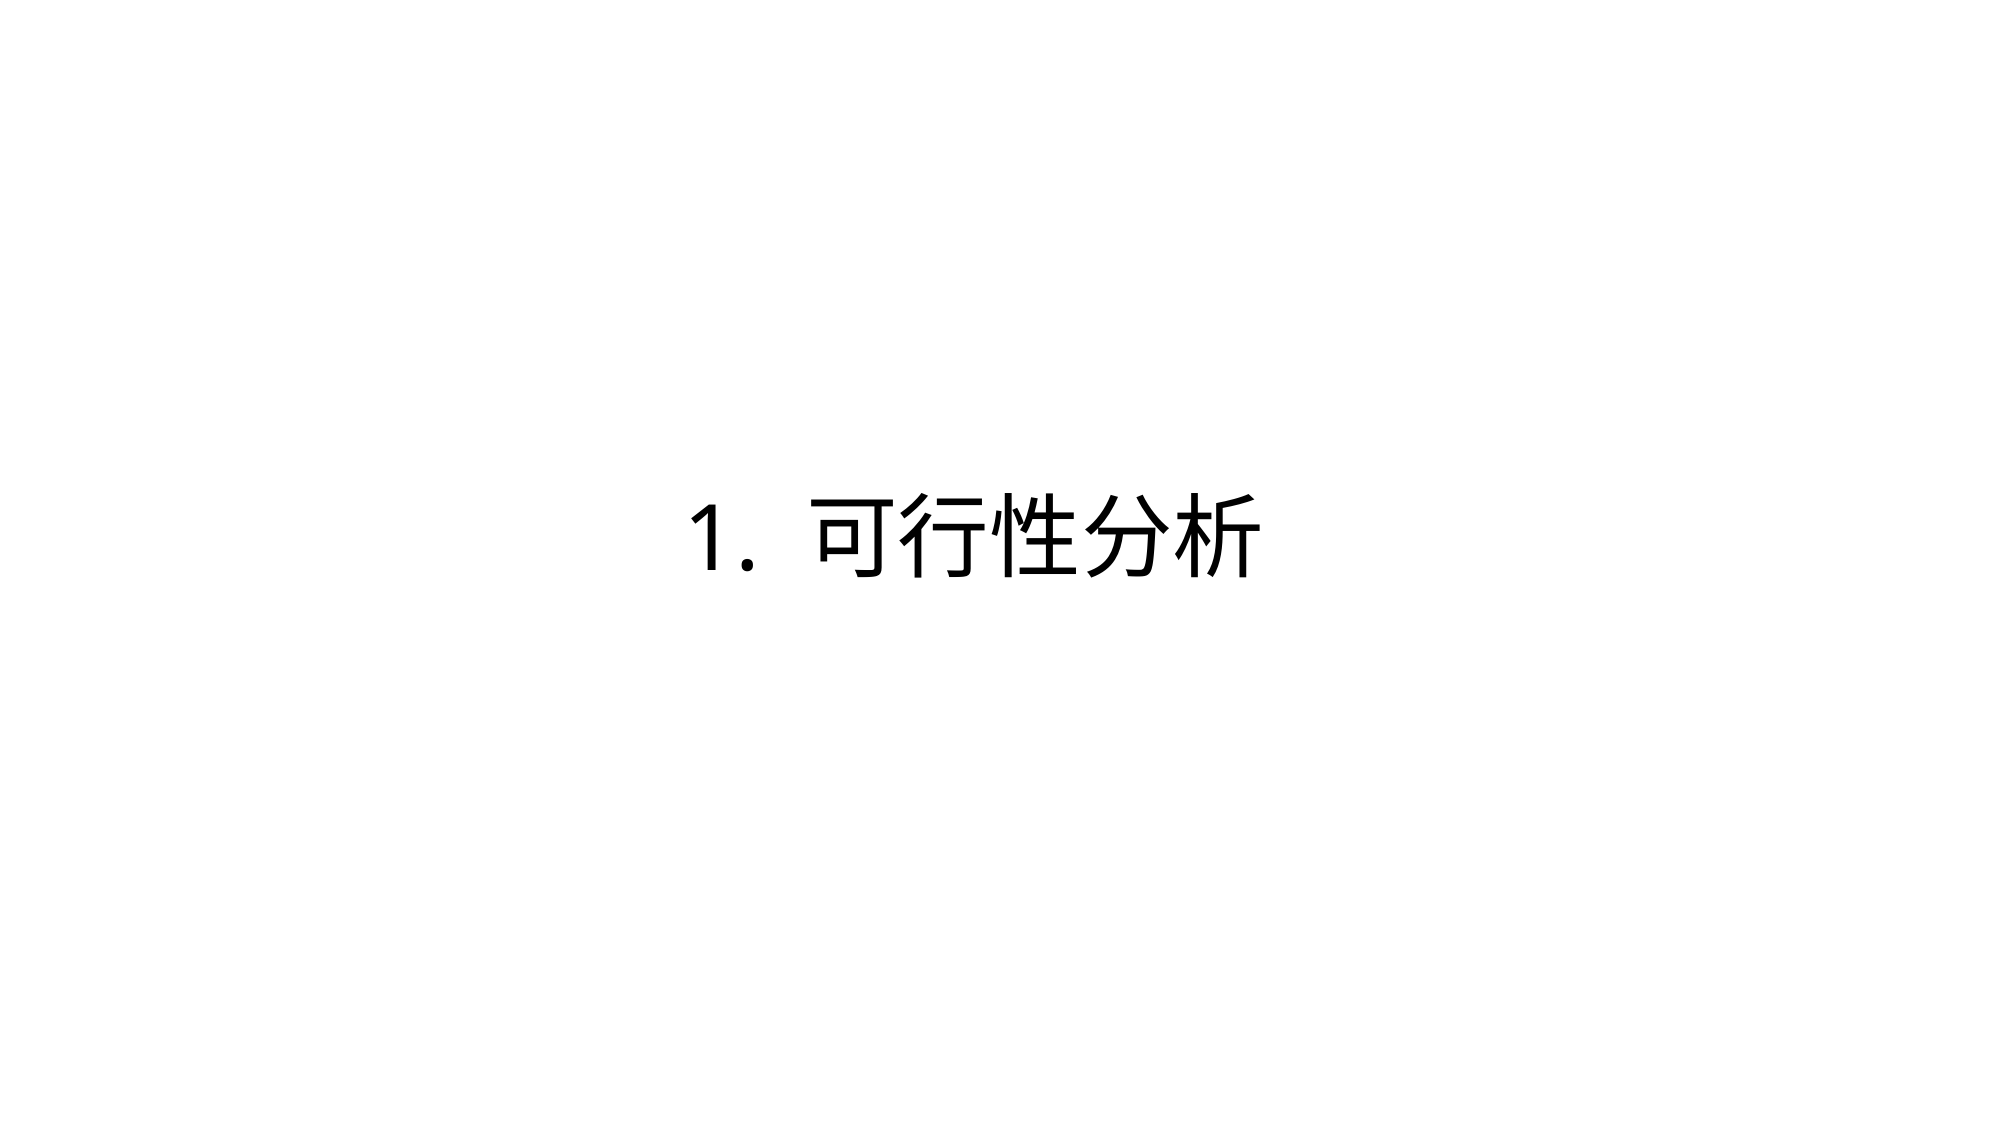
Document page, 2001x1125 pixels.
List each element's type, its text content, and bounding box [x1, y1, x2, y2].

title 1. 可行性分析 [111, 431, 1837, 650]
